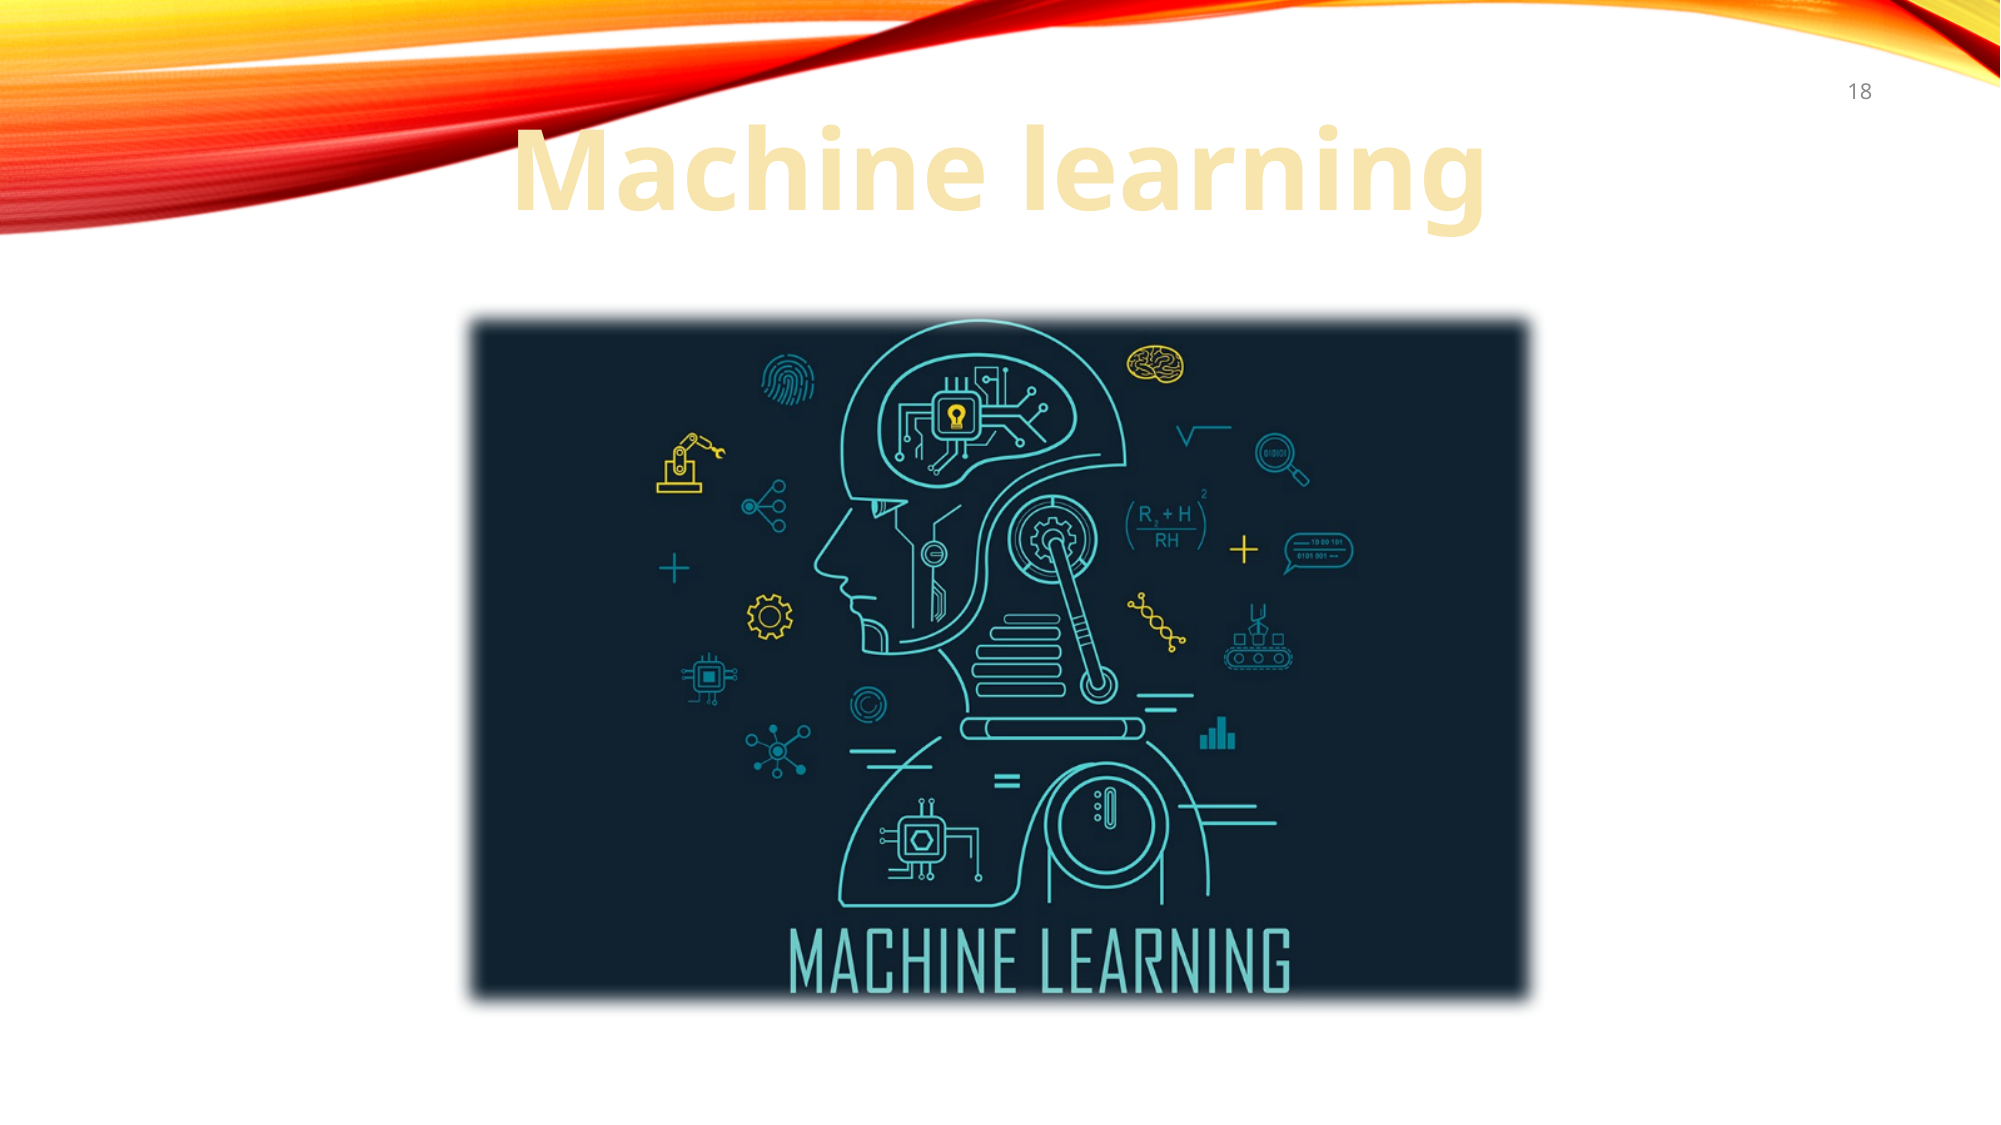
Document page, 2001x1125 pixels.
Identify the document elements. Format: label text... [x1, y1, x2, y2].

picture [0, 0, 2000, 90]
text_box Machine learning [0, 90, 2000, 240]
slide_number 18 [1437, 62, 1888, 90]
picture [453, 302, 1547, 1019]
